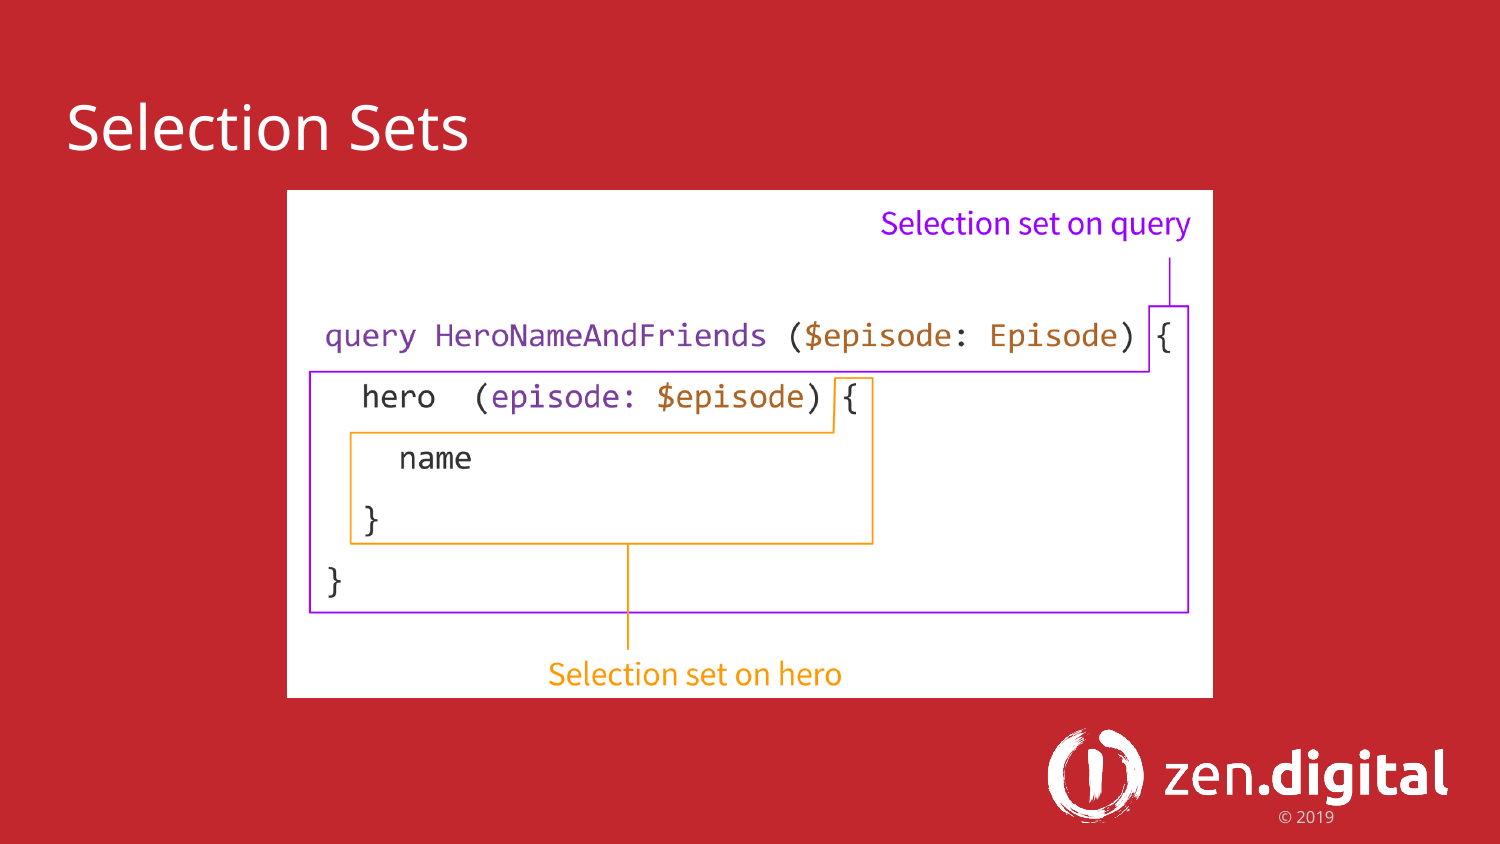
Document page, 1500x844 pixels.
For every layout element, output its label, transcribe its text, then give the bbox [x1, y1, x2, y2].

picture [1047, 728, 1449, 823]
picture [286, 190, 1214, 699]
title Selection Sets [51, 72, 1449, 167]
